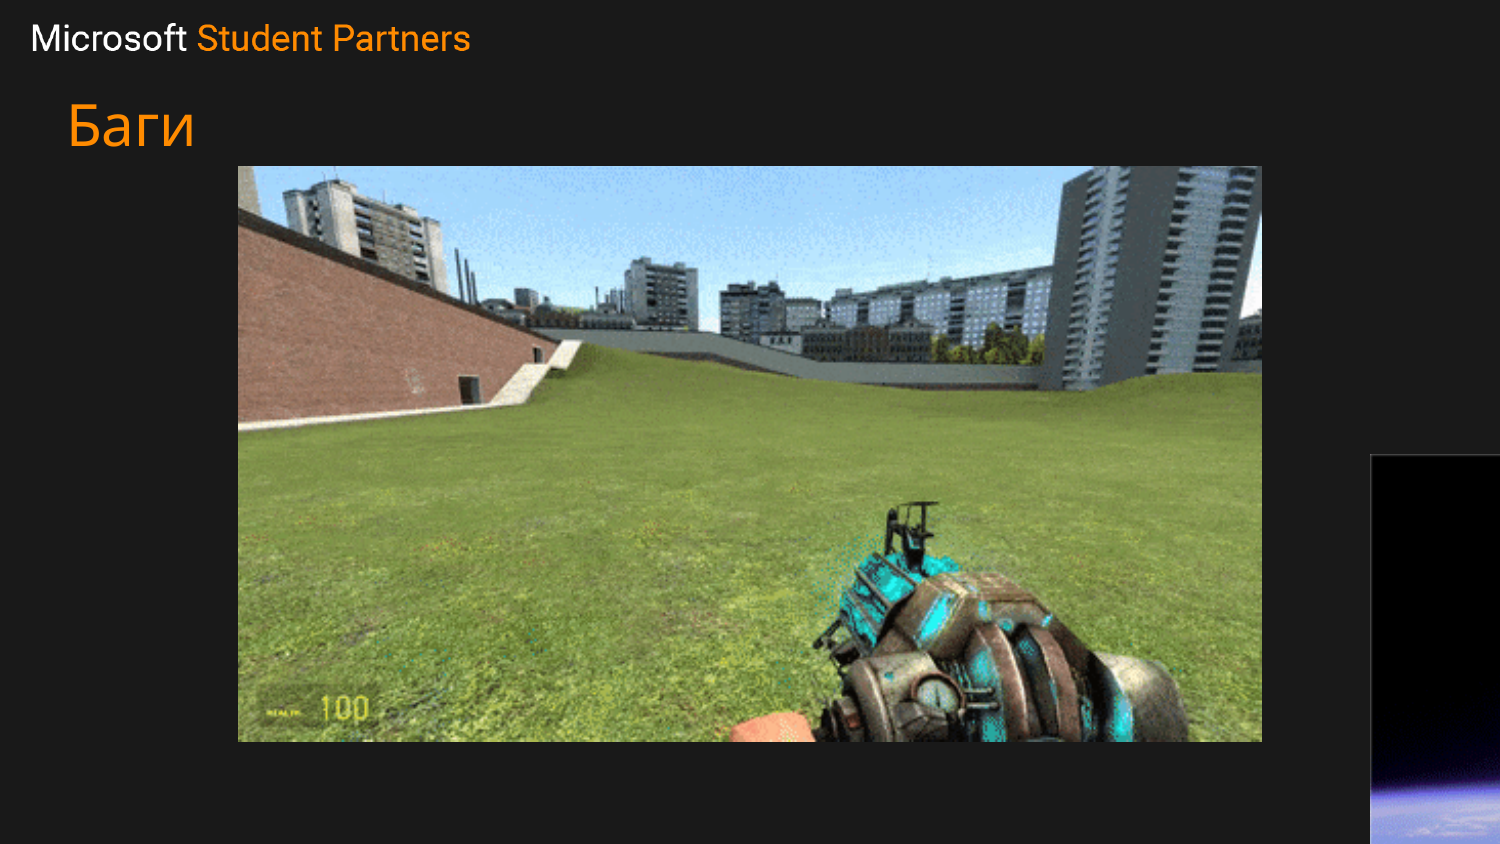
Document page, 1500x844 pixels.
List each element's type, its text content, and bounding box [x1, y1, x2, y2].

picture [0, 0, 1500, 844]
title Баги [51, 72, 1449, 167]
